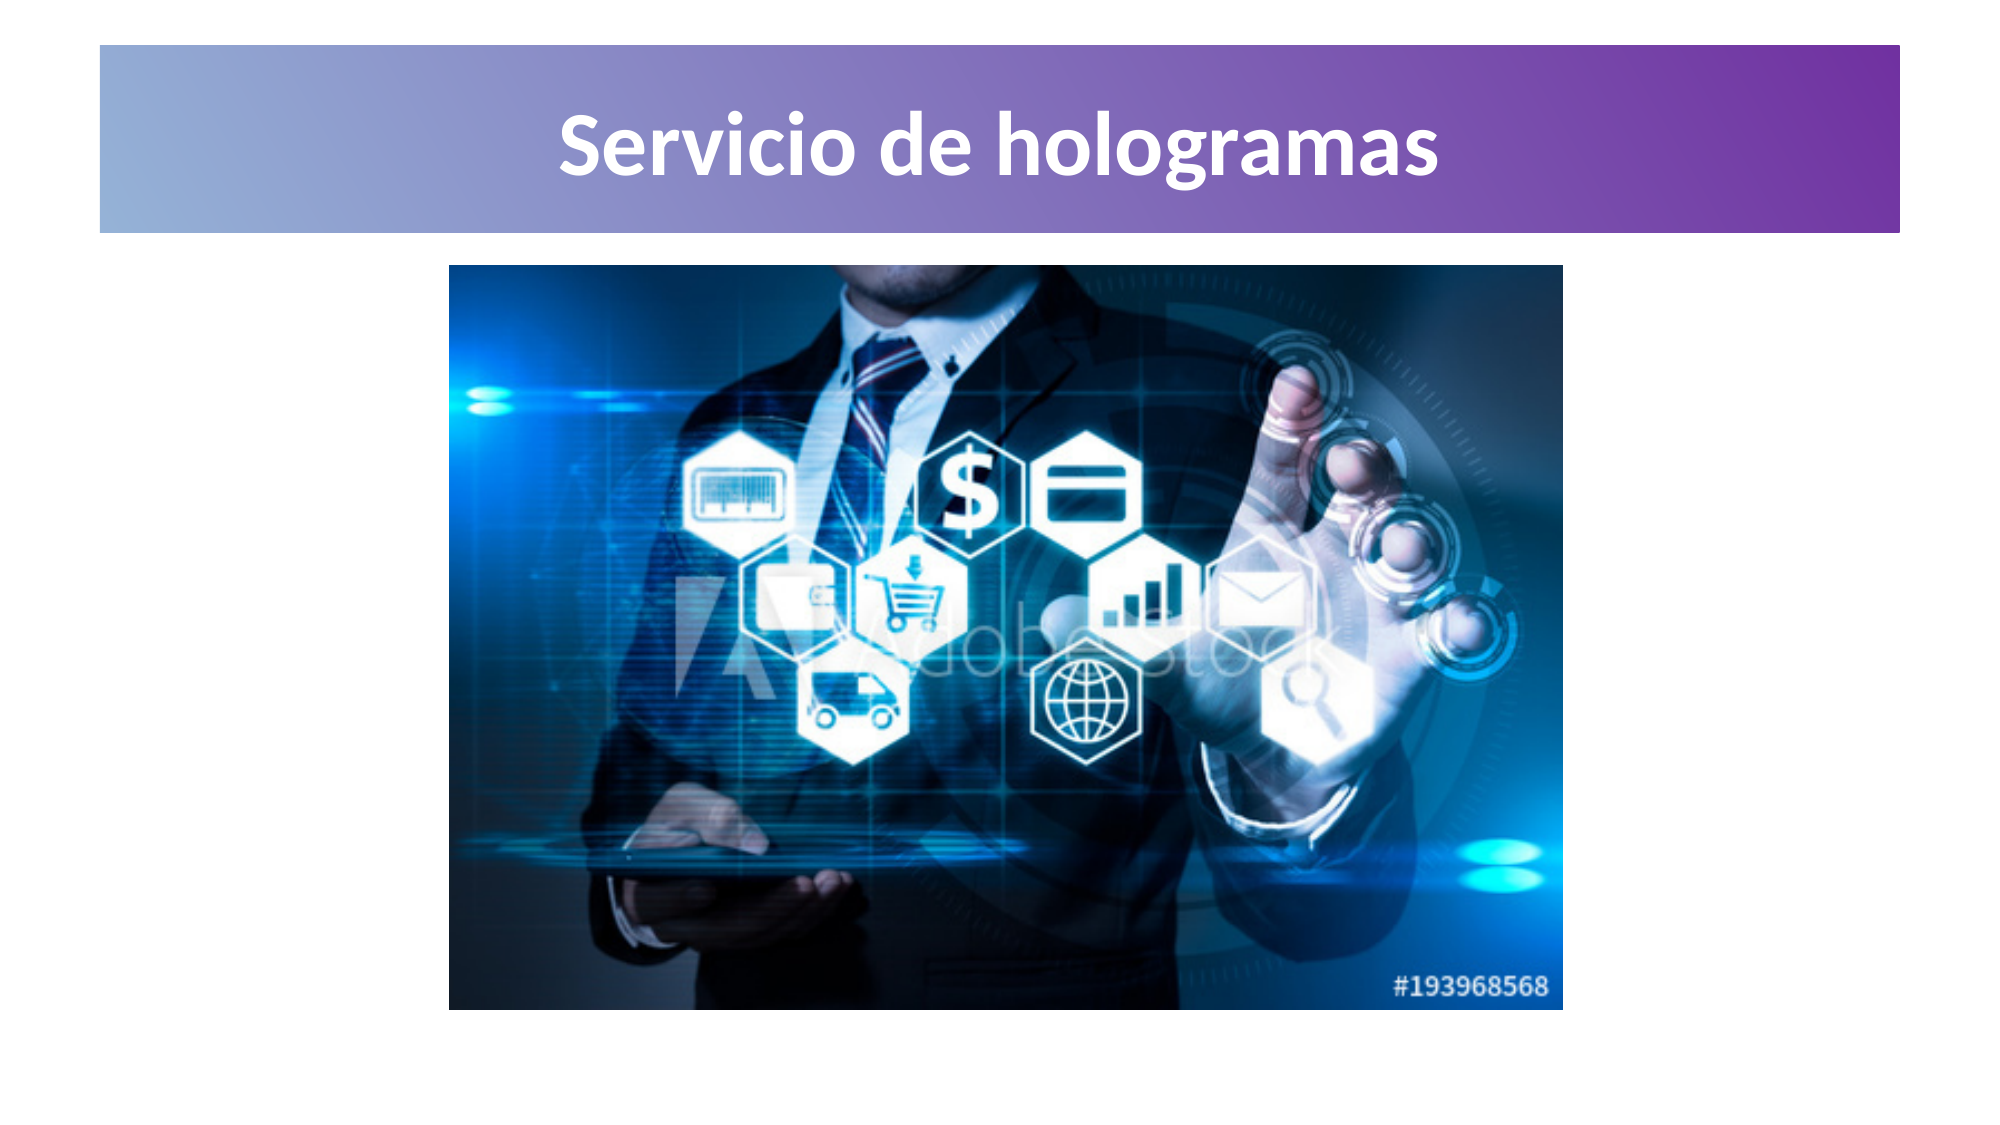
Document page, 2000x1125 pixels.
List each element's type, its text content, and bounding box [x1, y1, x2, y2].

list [448, 265, 1563, 1010]
title Servicio de hologramas [99, 45, 1900, 233]
